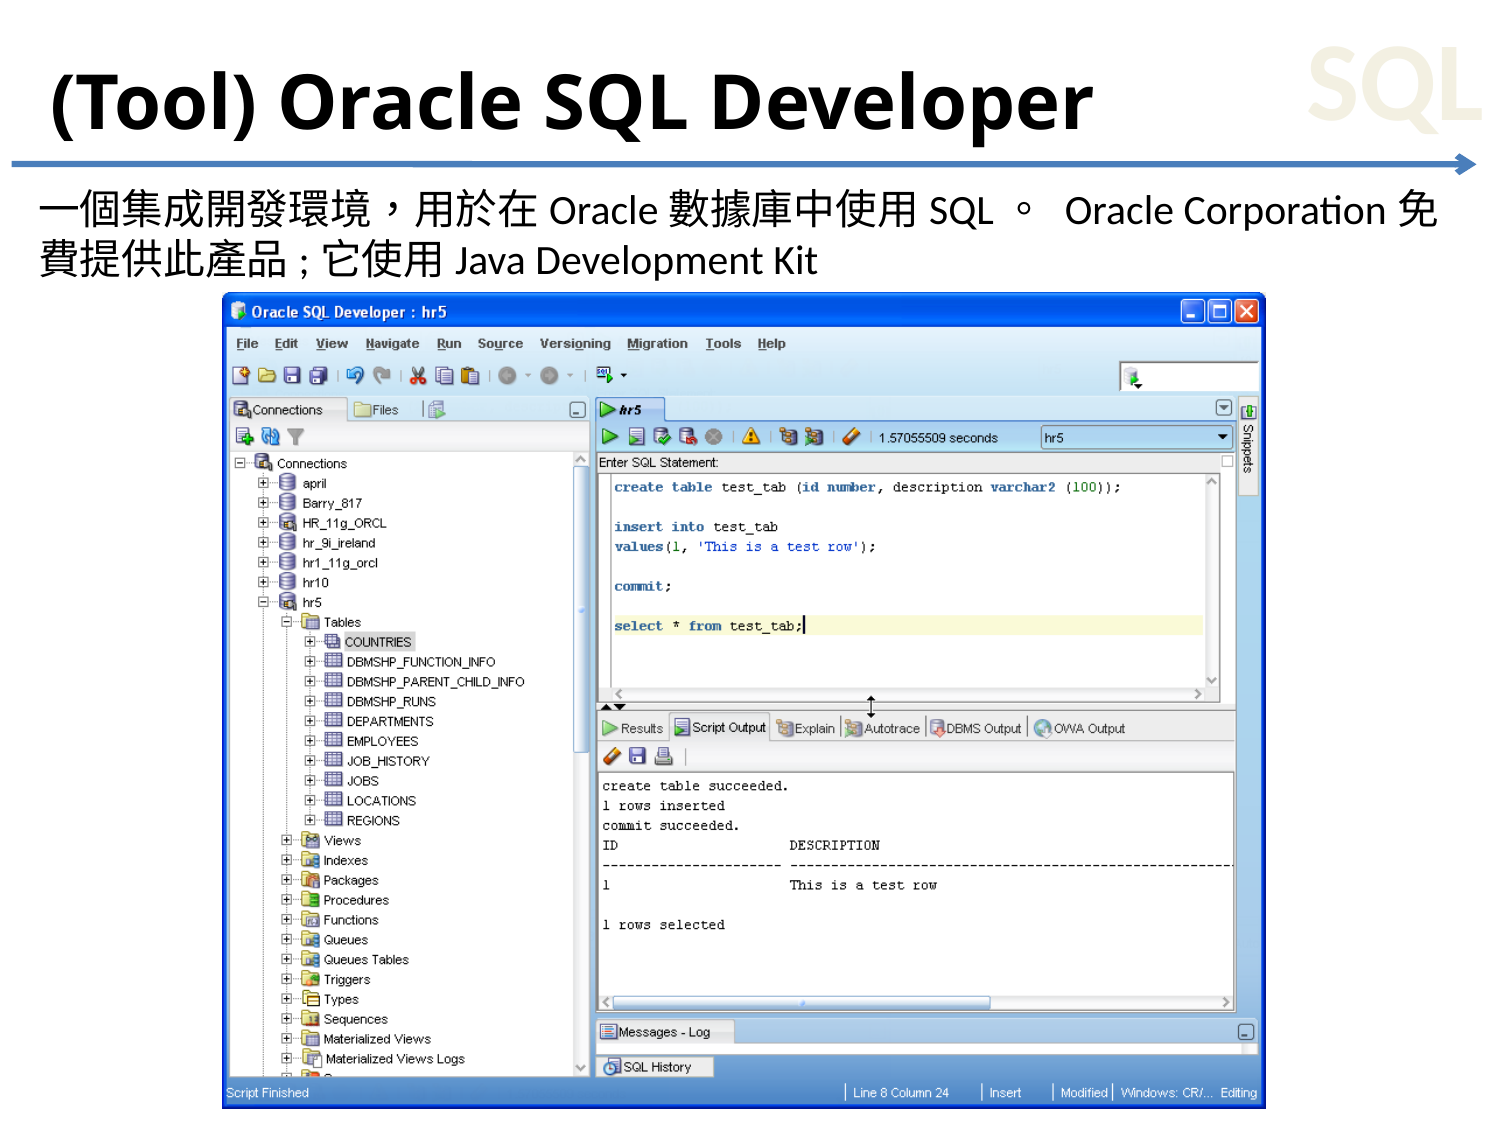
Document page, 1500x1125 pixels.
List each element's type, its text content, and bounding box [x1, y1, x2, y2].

title (Tool) Oracle SQL Developer [35, 45, 1442, 153]
text_box 一個集成開發環境，用於在Oracle數據庫中使用SQL。 Oracle Corporation免費提供此產品;它使用Java Development Kit [23, 175, 1477, 291]
picture [222, 292, 1266, 1109]
